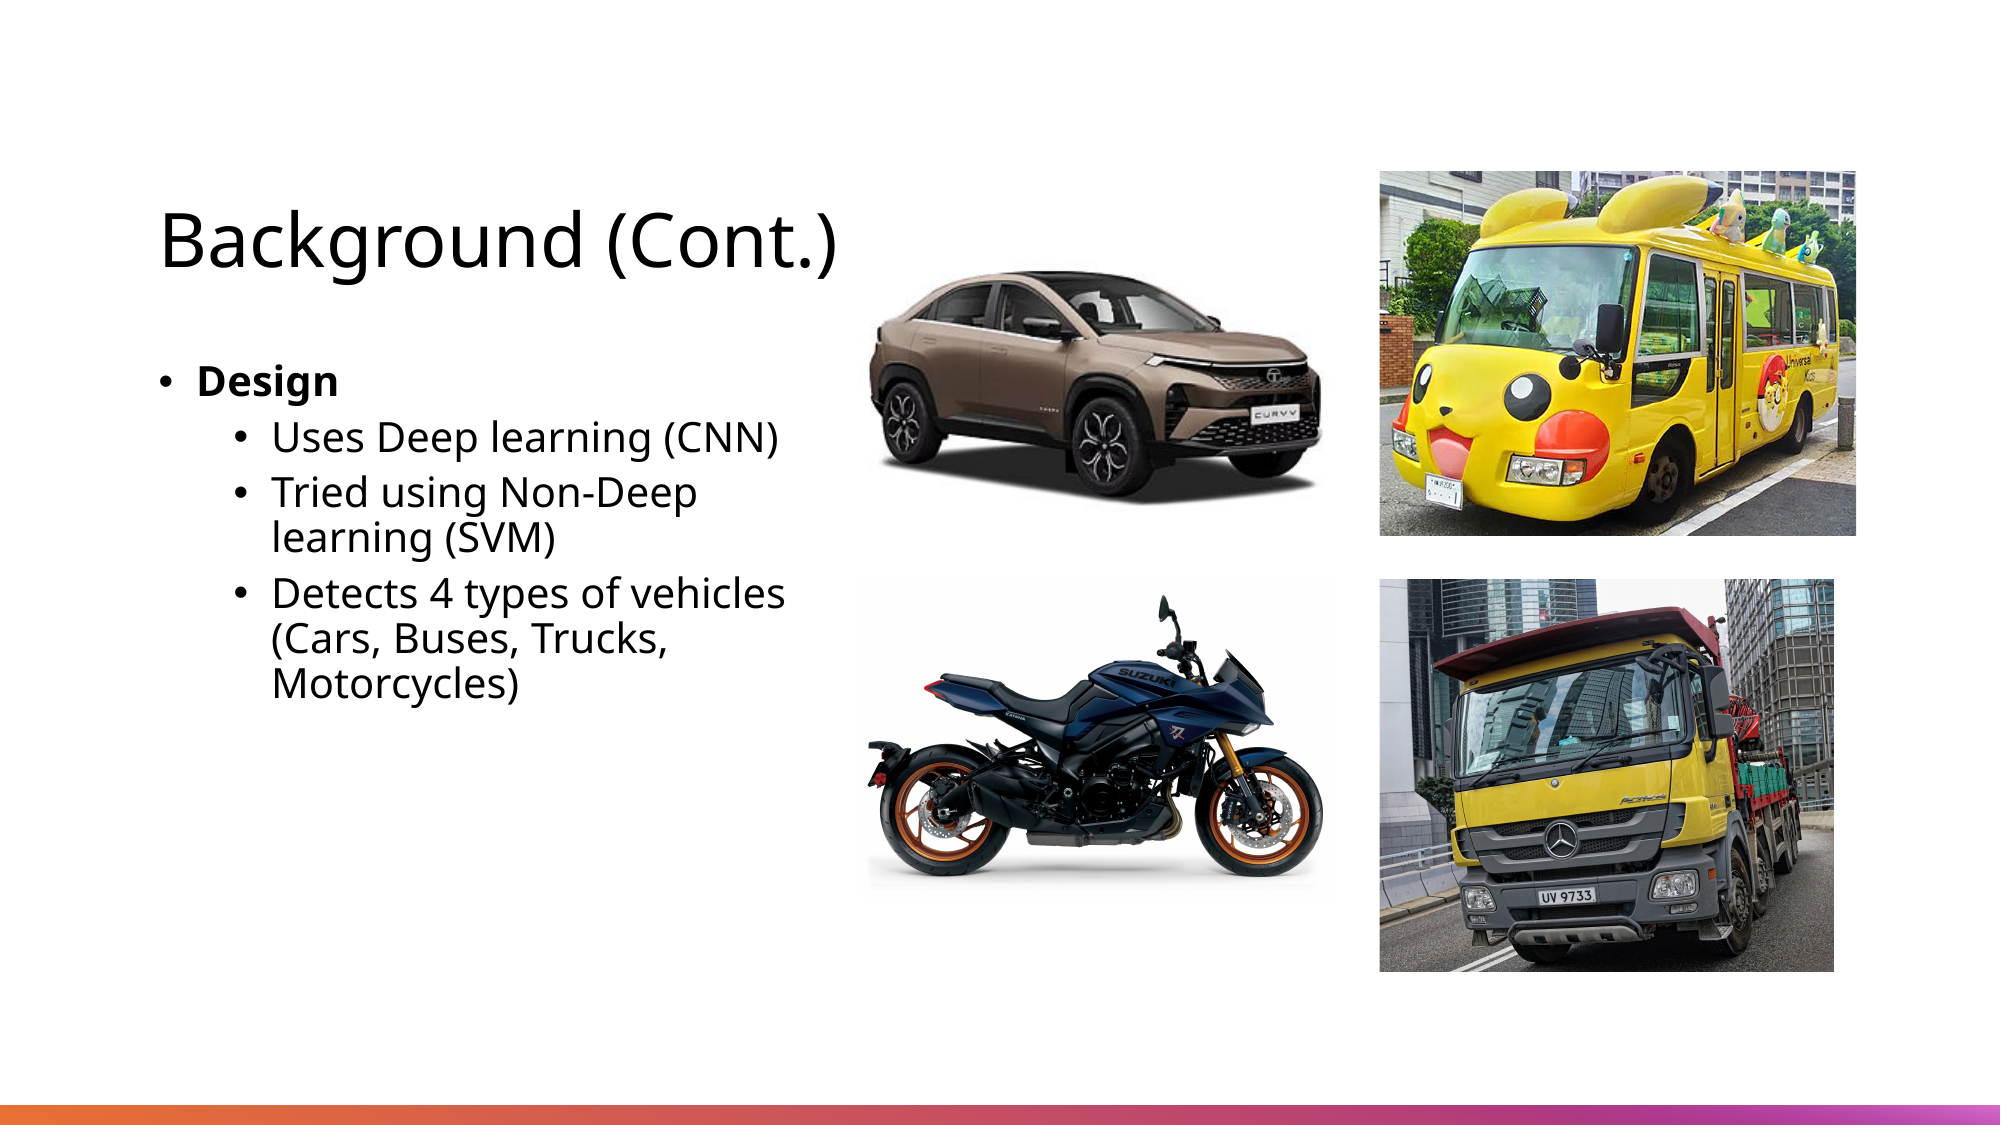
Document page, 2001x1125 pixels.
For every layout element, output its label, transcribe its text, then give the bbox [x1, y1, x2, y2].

picture [858, 236, 1336, 536]
list Design Uses Deep learning (CNN) Tried using Non-Deep learning (SVM) Detects 4 types of vehicles (Cars, Buses, Trucks, Motorcycles) [143, 353, 815, 982]
picture [1378, 171, 1857, 536]
picture [1379, 579, 1835, 973]
picture [858, 579, 1336, 899]
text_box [0, 1104, 2000, 1125]
title Background (Cont.) [143, 121, 859, 292]
